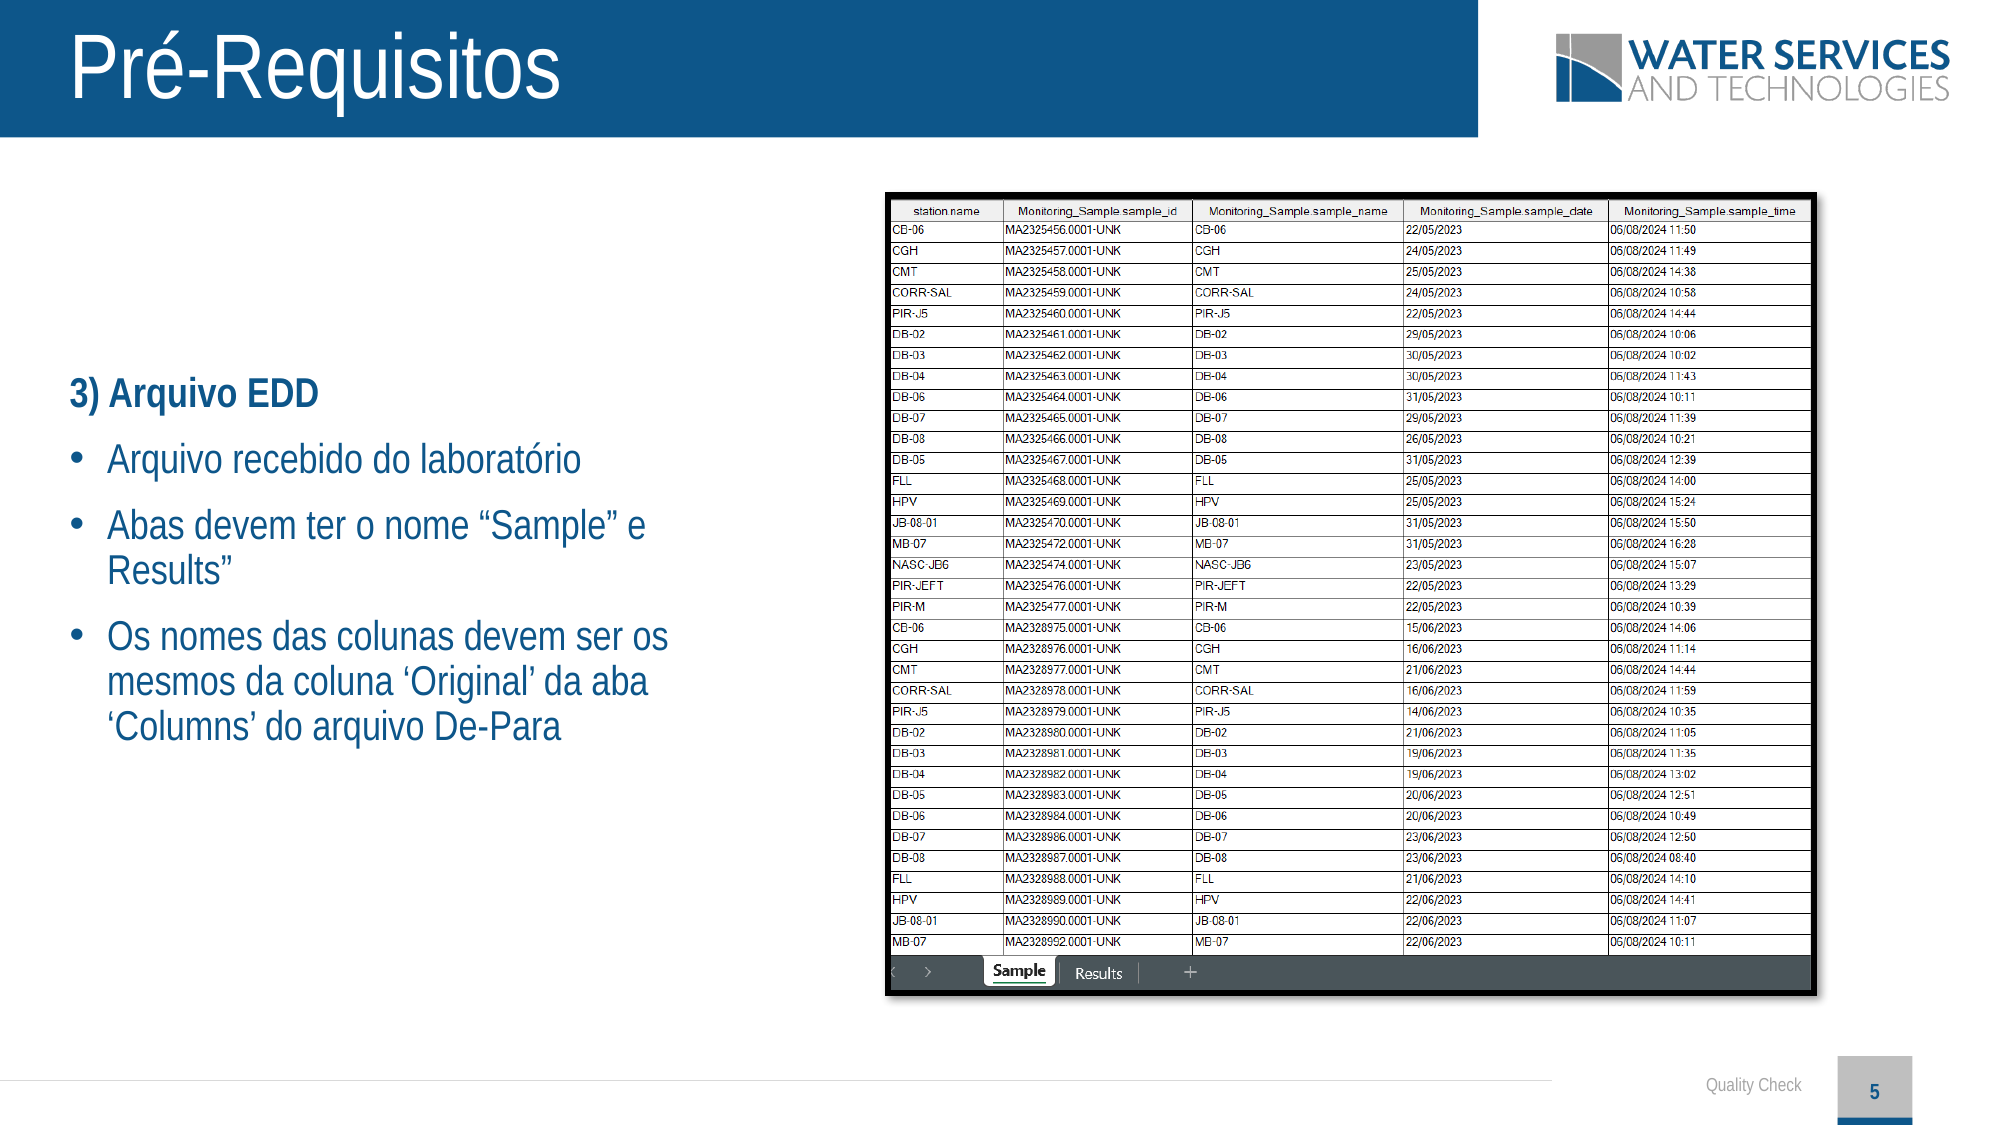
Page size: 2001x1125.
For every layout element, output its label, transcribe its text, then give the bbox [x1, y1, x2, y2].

list 3) Arquivo EDD Arquivo recebido do laboratório Abas devem ter o nome “Sample” e Results” Os nomes das colunas devem ser os mesmos da coluna ‘Original’ da aba ‘Columns’ do arquivo De-Para [54, 363, 775, 975]
title Pré-Requisitos [54, 0, 1479, 138]
picture [890, 198, 1811, 990]
picture [1551, 17, 1959, 120]
